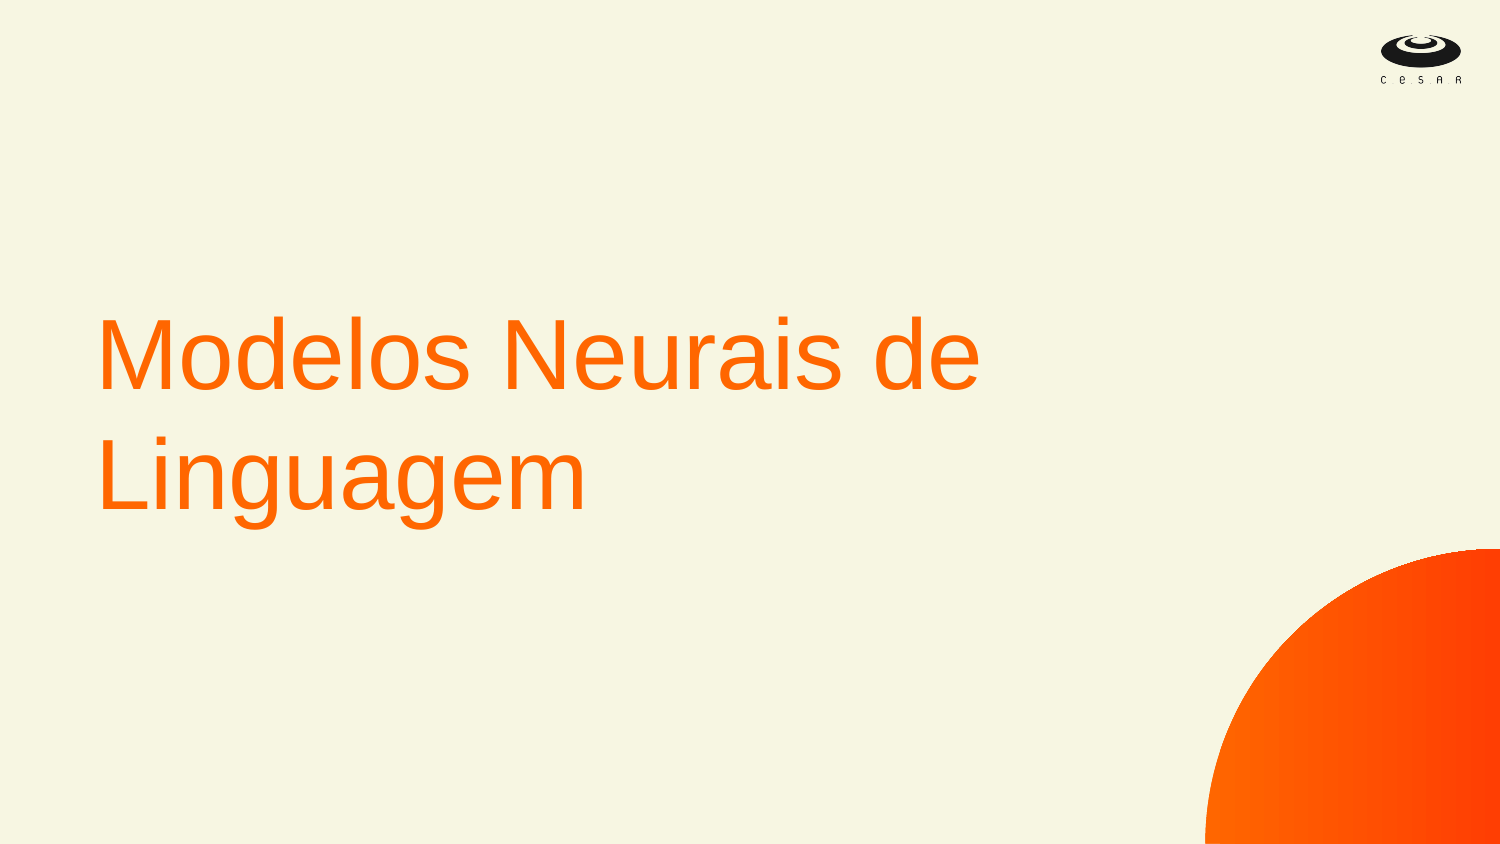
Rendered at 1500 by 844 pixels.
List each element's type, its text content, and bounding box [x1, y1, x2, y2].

title Modelos Neurais de Linguagem [80, 73, 1125, 745]
text_box [1205, 549, 1500, 844]
picture [1381, 35, 1461, 84]
